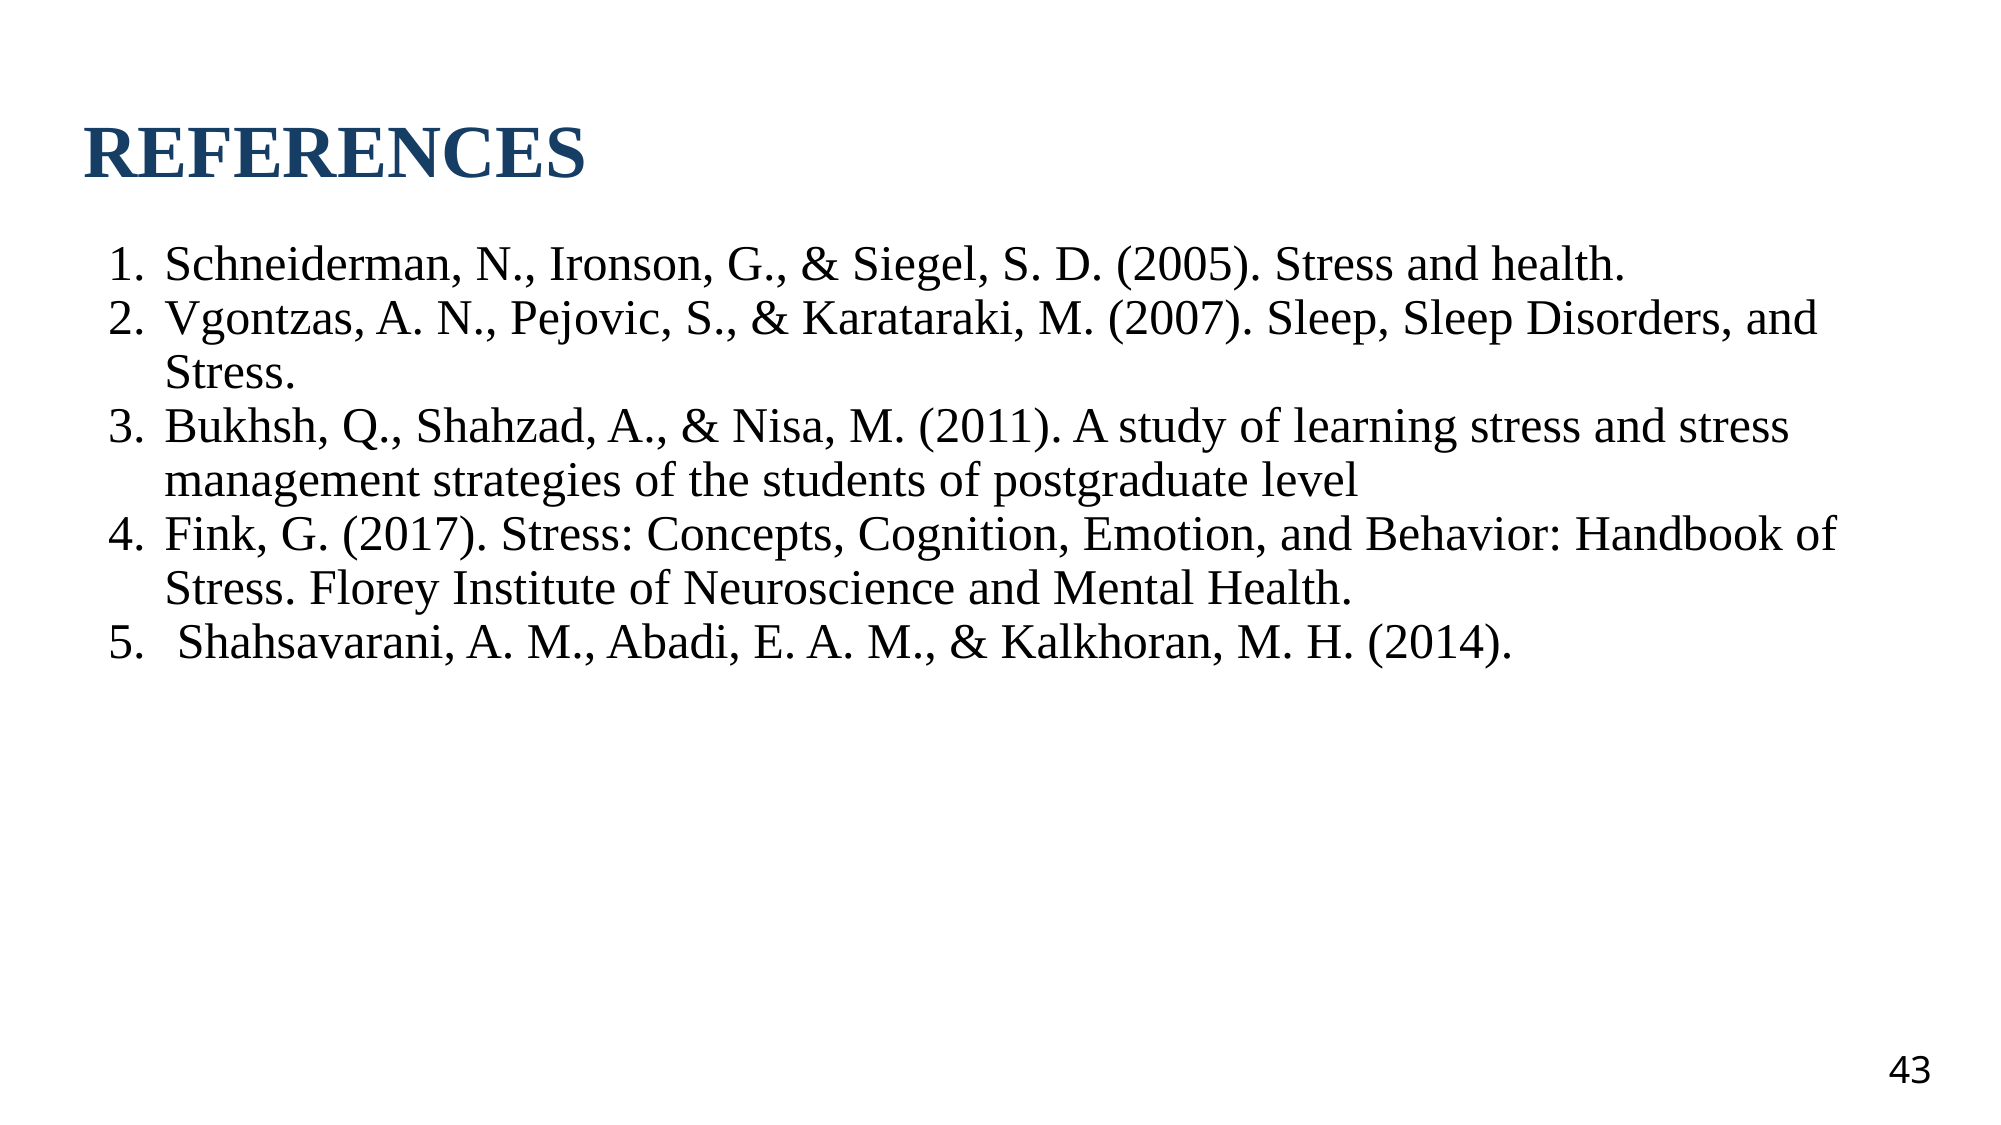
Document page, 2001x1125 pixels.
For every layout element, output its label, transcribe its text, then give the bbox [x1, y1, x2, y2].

text_box 43 [1874, 1038, 1947, 1099]
list Schneiderman, N., Ironson, G., & Siegel, S. D. (2005). Stress and health. Vgontzas, A. N., Pejovic, S., & Karataraki, M. (2007). Sleep, Sleep Disorders, and Stress. Bukhsh, Q., Shahzad, A., & Nisa, M. (2011). A study of learning stress and stress management strategies of the students of postgraduate level Fink, G. (2017). Stress: Concepts, Cognition, Emotion, and Behavior: Handbook of Stress. Florey Institute of Neuroscience and Mental Health. Shahsavarani, A. M., Abadi, E. A. M., & Kalkhoran, M. H. (2014). [68, 222, 1932, 1099]
title REFERENCES [68, 97, 1932, 222]
